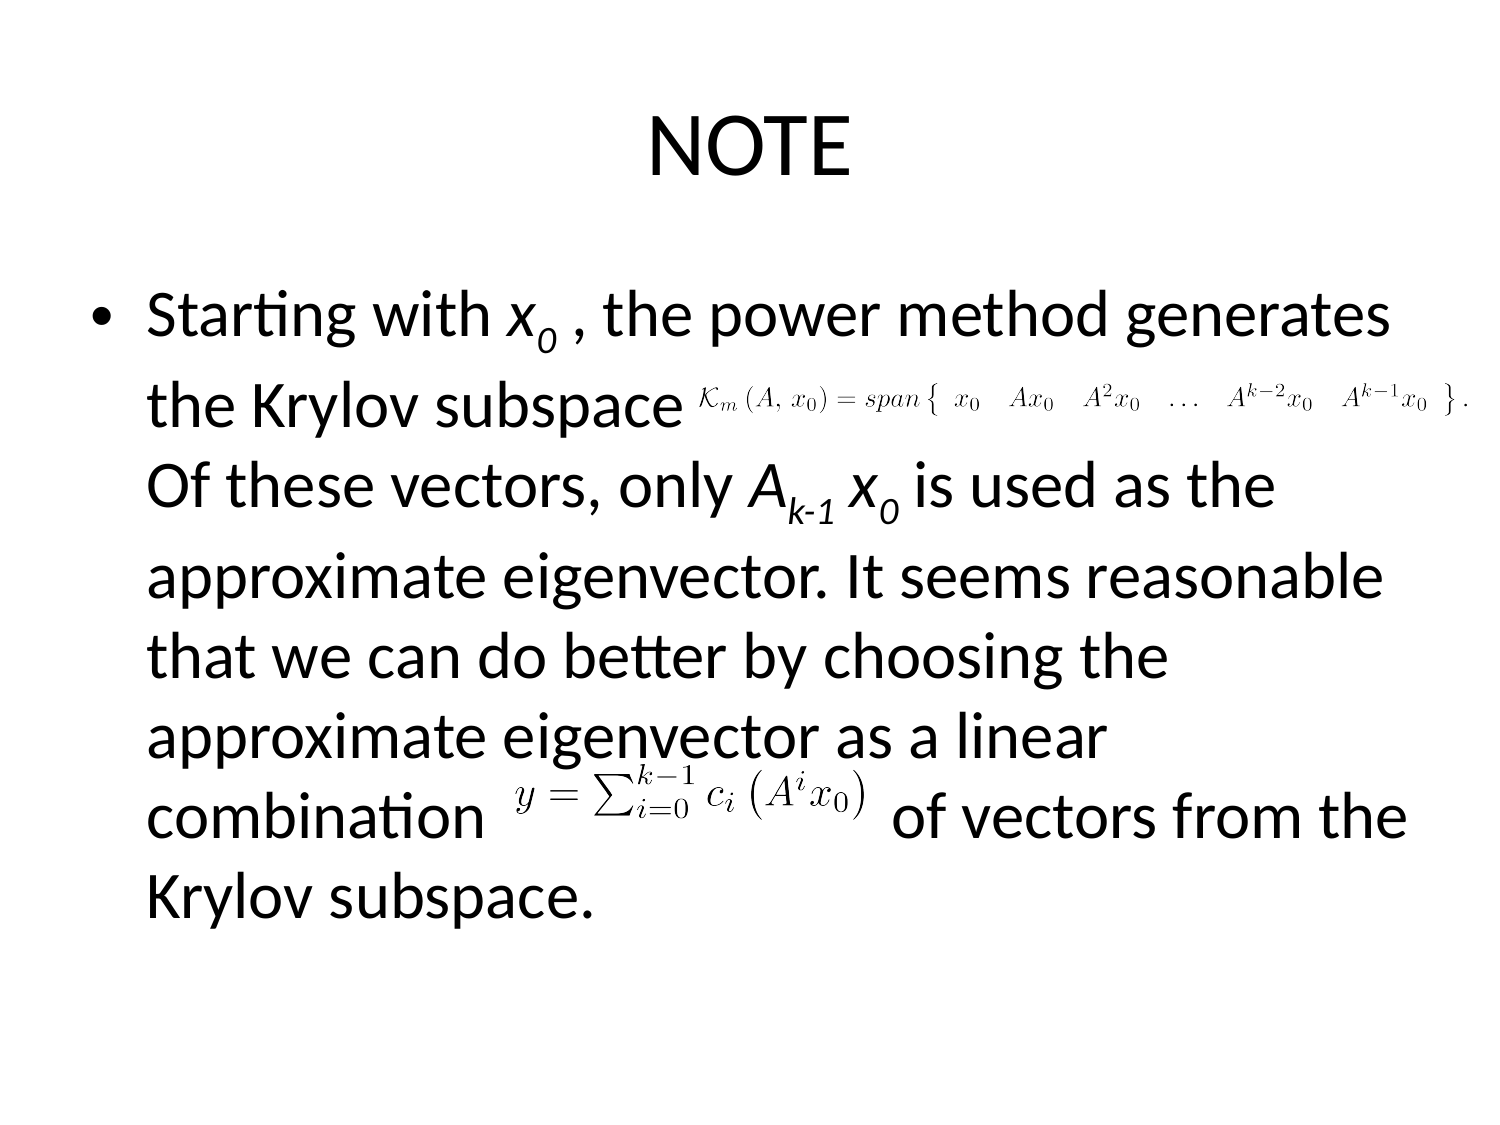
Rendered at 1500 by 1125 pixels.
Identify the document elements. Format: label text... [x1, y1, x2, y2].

title NOTE [75, 45, 1425, 233]
picture [515, 764, 864, 821]
picture [699, 383, 1467, 416]
list Starting with x0 , the power method generates the Krylov subspace Of these vectors, only Ak-1 x0 is used as the approximate eigenvector. It seems reasonable that we can do better by choosing the approximate eigenvector as a linear combination of vectors from the Krylov subspace. [75, 262, 1425, 1005]
